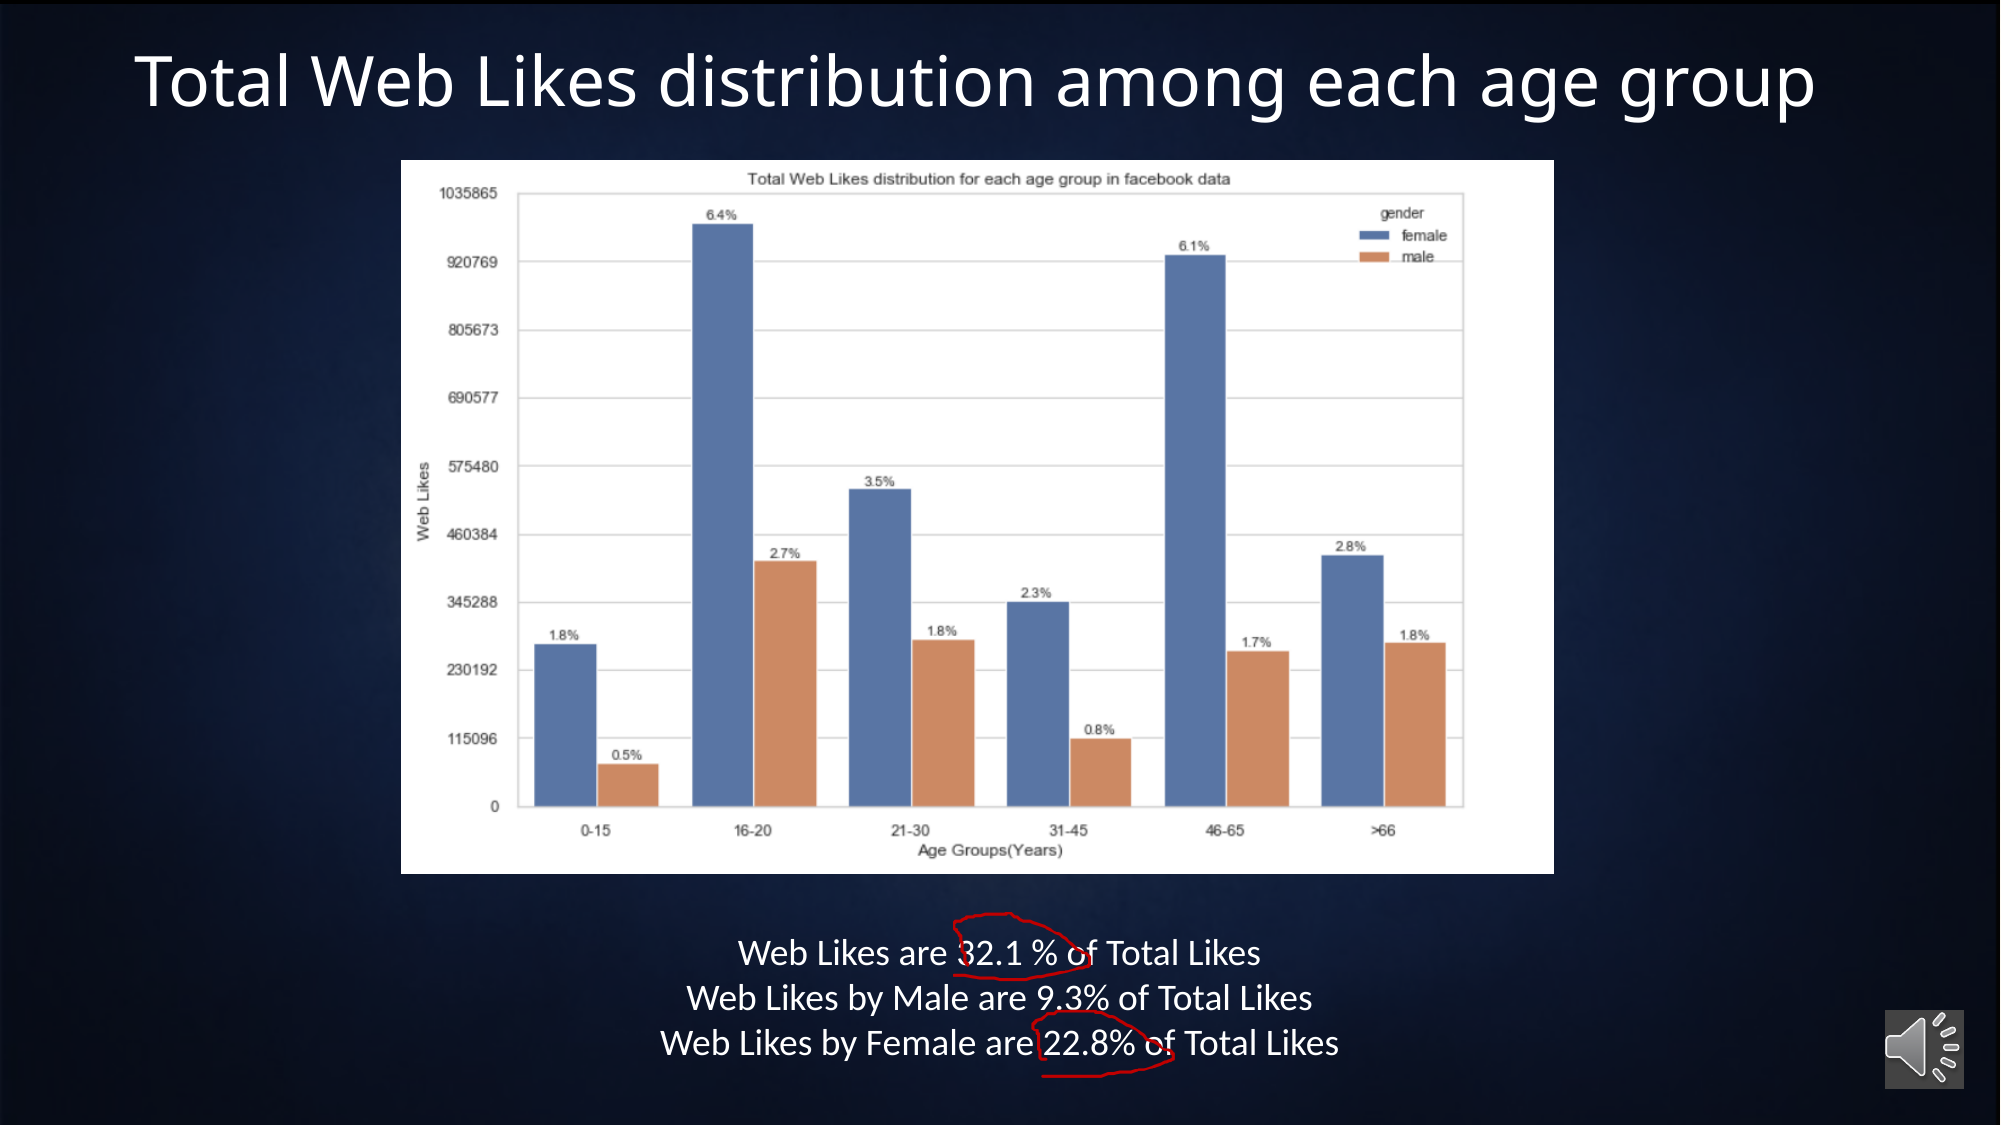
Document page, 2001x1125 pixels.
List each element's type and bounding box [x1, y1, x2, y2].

list [401, 160, 1554, 875]
picture [0, 0, 2001, 1125]
text_box [0, 0, 2000, 4]
